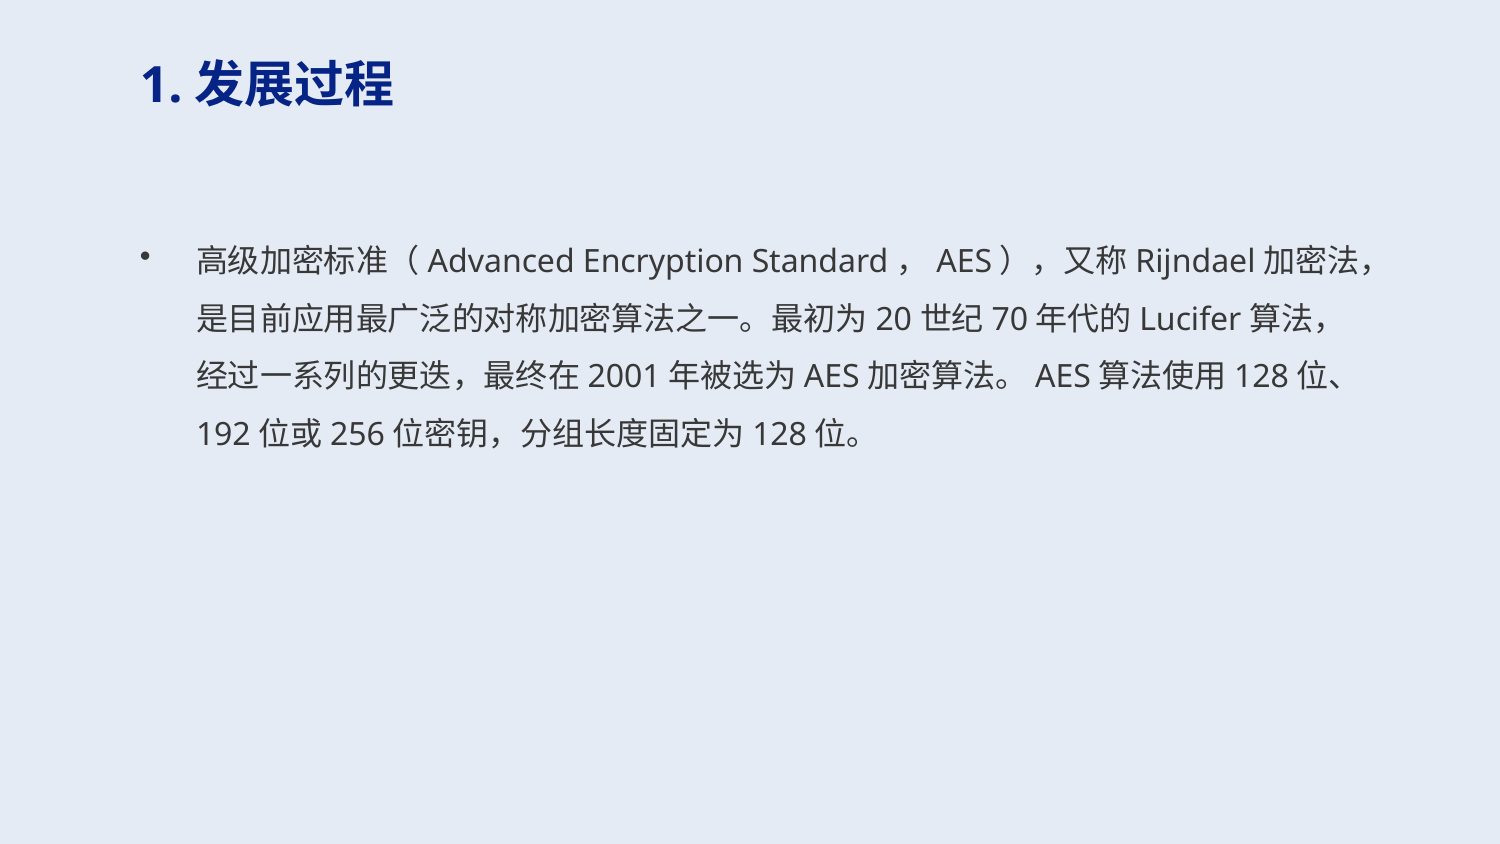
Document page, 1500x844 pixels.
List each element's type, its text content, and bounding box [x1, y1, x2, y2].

text_box 1.发展过程 [125, 37, 1406, 128]
text_box 高级加密标准（Advanced Encryption Standard，AES），又称Rijndael加密法，是目前应用最广泛的对称加密算法之一。最初为20世纪70年代的Lucifer算法，经过一系列的更迭，最终在2001年被选为AES加密算法。AES算法使用128位、192位或256位密钥，分组长度固定为128位。 [125, 214, 1391, 439]
